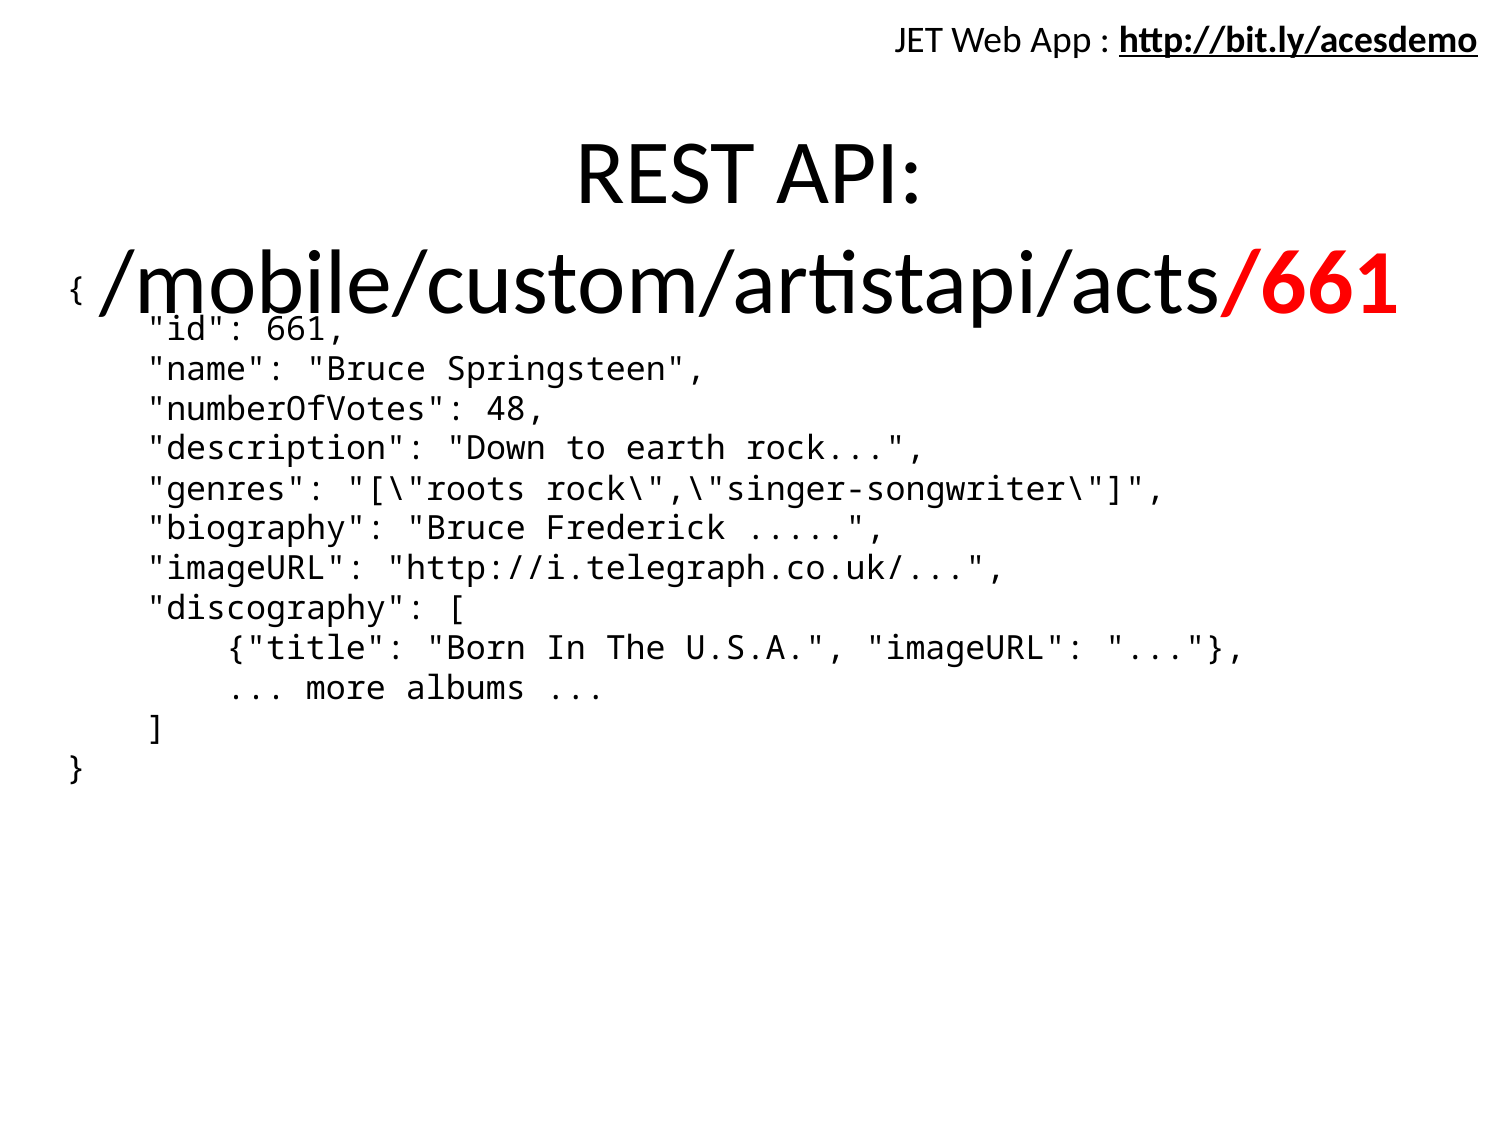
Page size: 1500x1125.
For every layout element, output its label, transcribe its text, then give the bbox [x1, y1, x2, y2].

title REST API: /mobile/custom/artistapi/acts/661 [51, 97, 1449, 223]
text_box JET Web App : http://bit.ly/acesdemo [879, 7, 1500, 67]
list { "id": 661, "name": "Bruce Springsteen", "numberOfVotes": 48, "description": "Down to earth rock...", "genres": "[\"roots rock\",\"singer-songwriter\"]", "biography": "Bruce Frederick .....", "imageURL": "http://i.telegraph.co.uk/...", "discography": [ {"title": "Born In The U.S.A.", "imageURL": "..."}, ... more albums ... ] } [51, 252, 1449, 1125]
